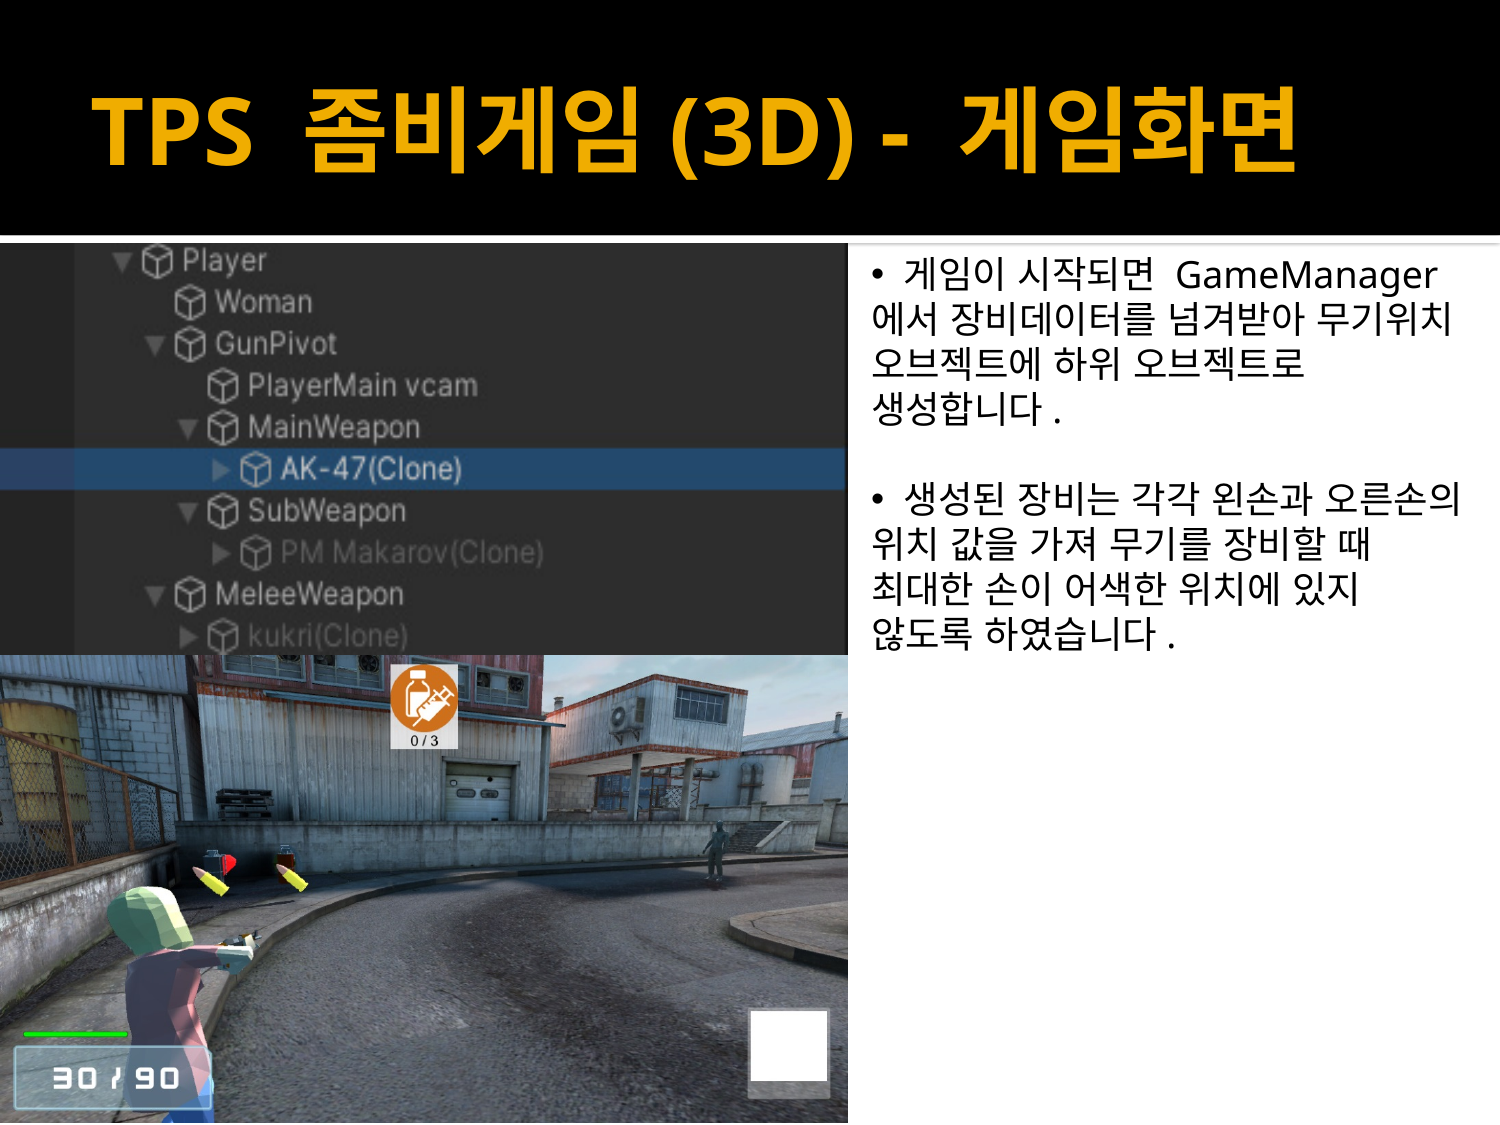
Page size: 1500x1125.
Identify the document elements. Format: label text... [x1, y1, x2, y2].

title TPS 좀비게임(3D) - 게임화면 [75, 25, 1425, 231]
picture [0, 243, 848, 1124]
text_box 게임이 시작되면 GameManager에서 장비데이터를 넘겨받아 무기위치 오브젝트에 하위 오브젝트로 생성합니다. 생성된 장비는 각각 왼손과 오른손의 위치 값을 가져 무기를 장비할 때 최대한 손이 어색한 위치에 있지 않도록 하였습니다. [856, 243, 1483, 664]
